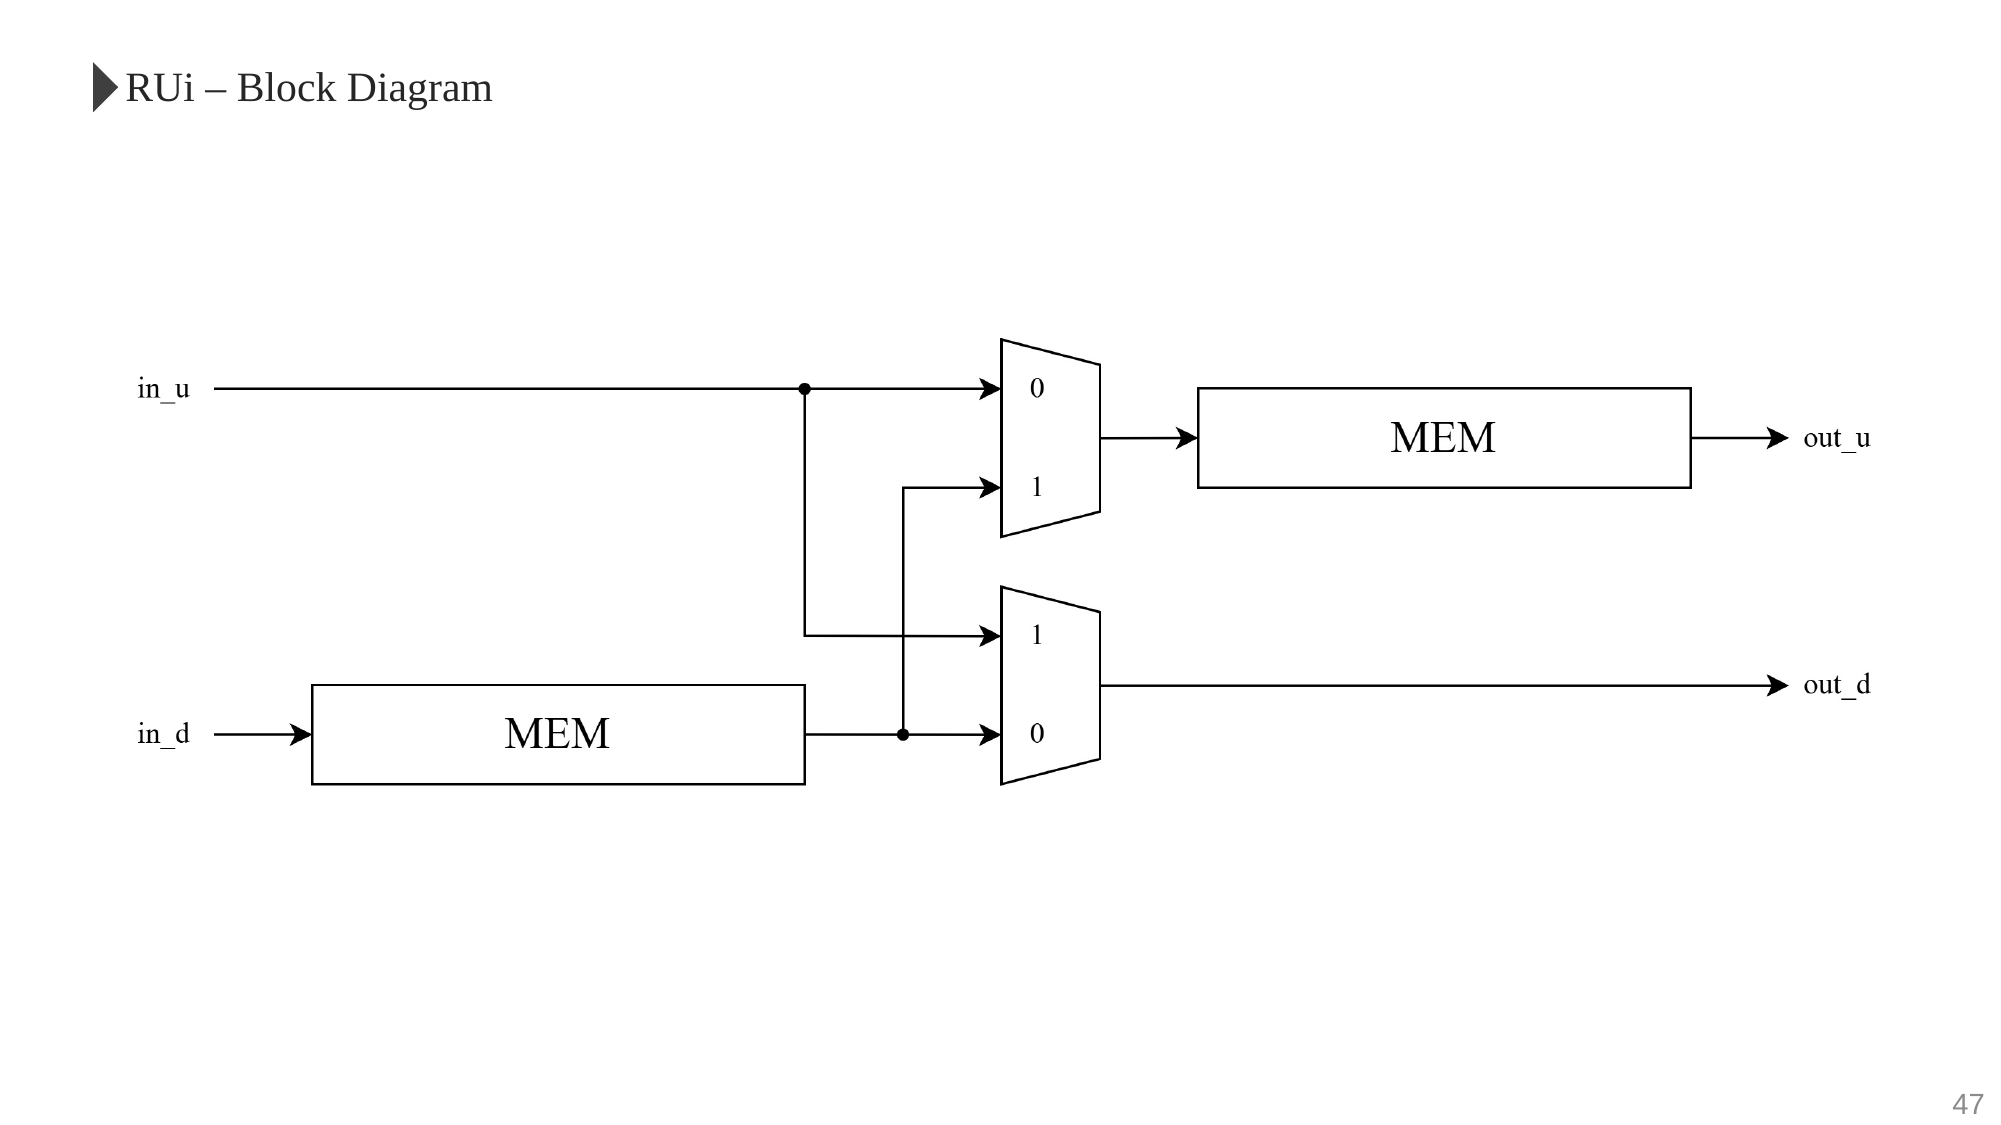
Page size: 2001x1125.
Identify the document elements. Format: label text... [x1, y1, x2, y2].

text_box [93, 52, 510, 118]
picture [114, 338, 1886, 787]
slide_number 47 [1550, 1072, 2000, 1125]
